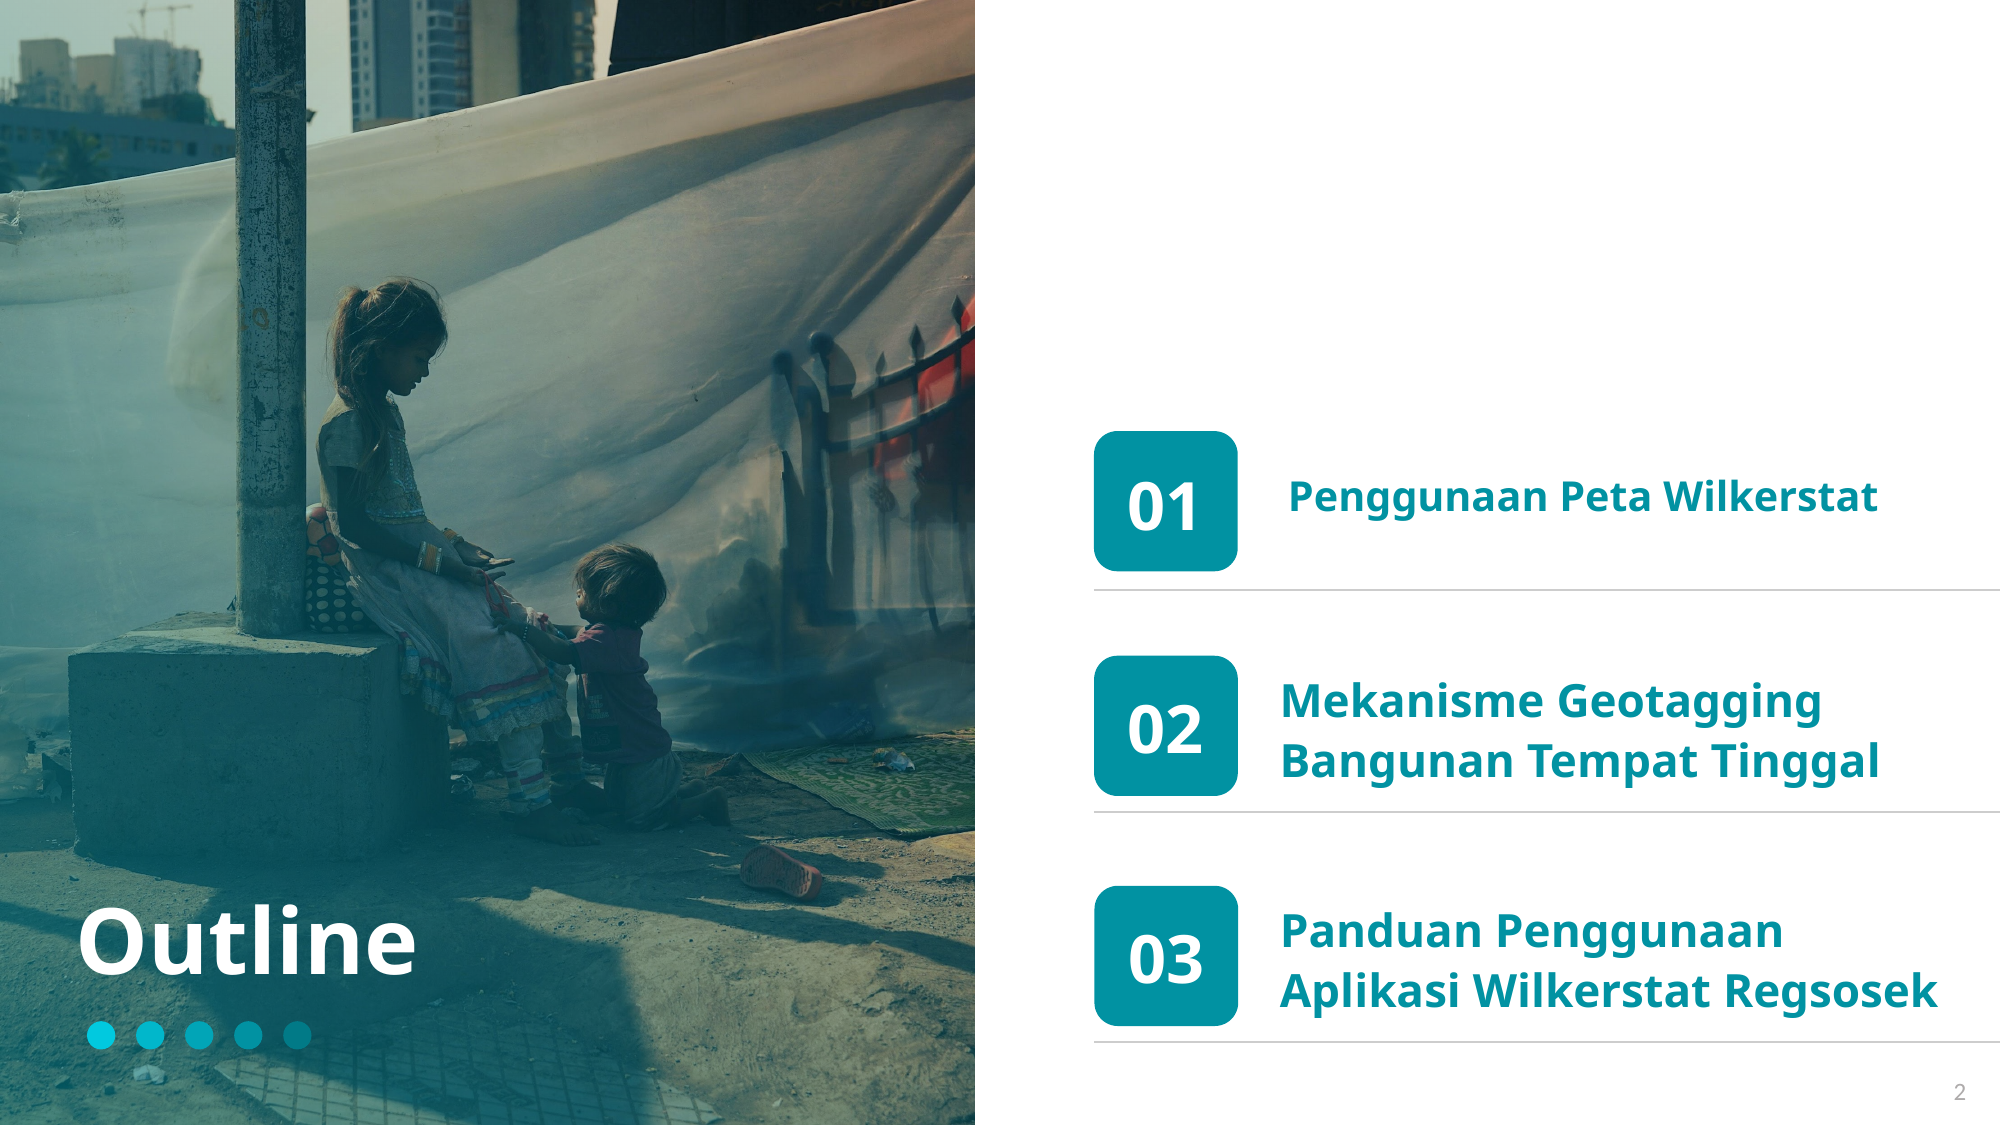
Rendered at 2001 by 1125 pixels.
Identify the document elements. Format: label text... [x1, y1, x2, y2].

picture [0, 0, 976, 1125]
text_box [1058, 885, 2000, 1043]
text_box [86, 1020, 312, 1050]
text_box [1058, 430, 2000, 590]
slide_number ‹#› [1531, 1060, 1982, 1121]
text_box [1058, 655, 2000, 813]
